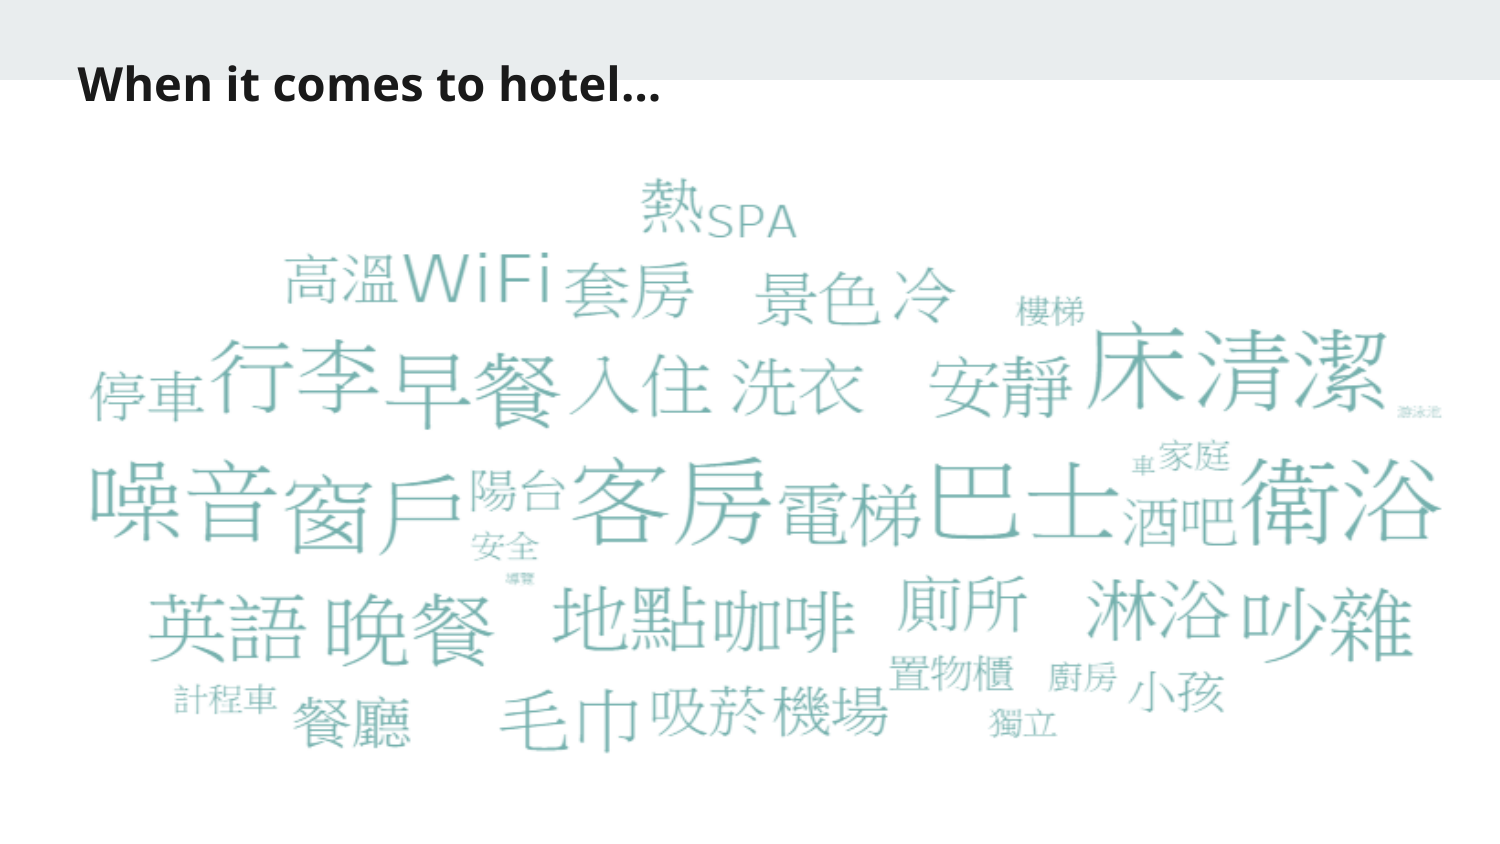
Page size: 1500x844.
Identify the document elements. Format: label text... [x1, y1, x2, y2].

title When it comes to hotel… [62, 39, 750, 128]
picture [78, 126, 1460, 825]
